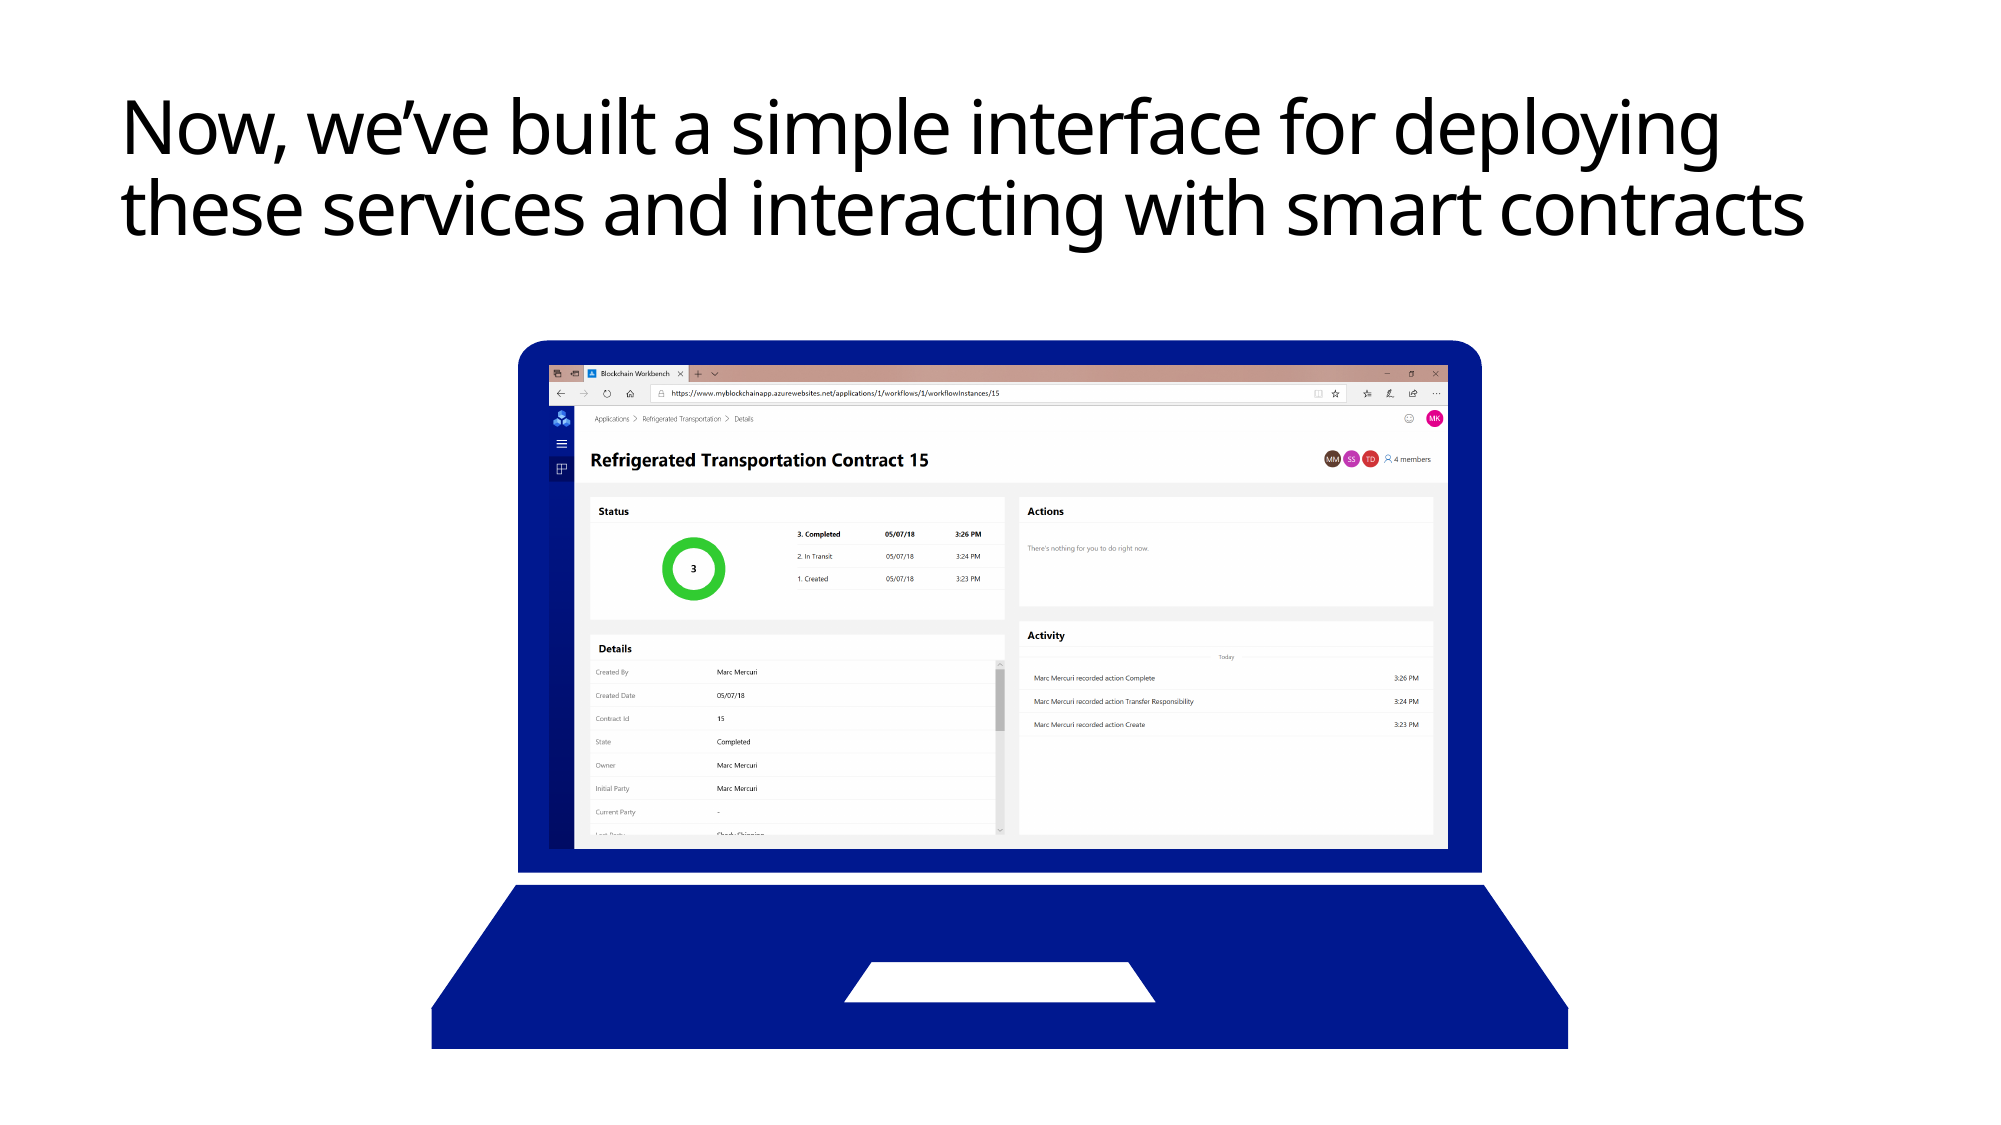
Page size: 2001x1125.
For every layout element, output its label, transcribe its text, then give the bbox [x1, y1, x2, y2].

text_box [430, 340, 1569, 1050]
title Now, we’ve built a simple interface for deploying these services and interacting with smart contracts [96, 75, 1904, 348]
